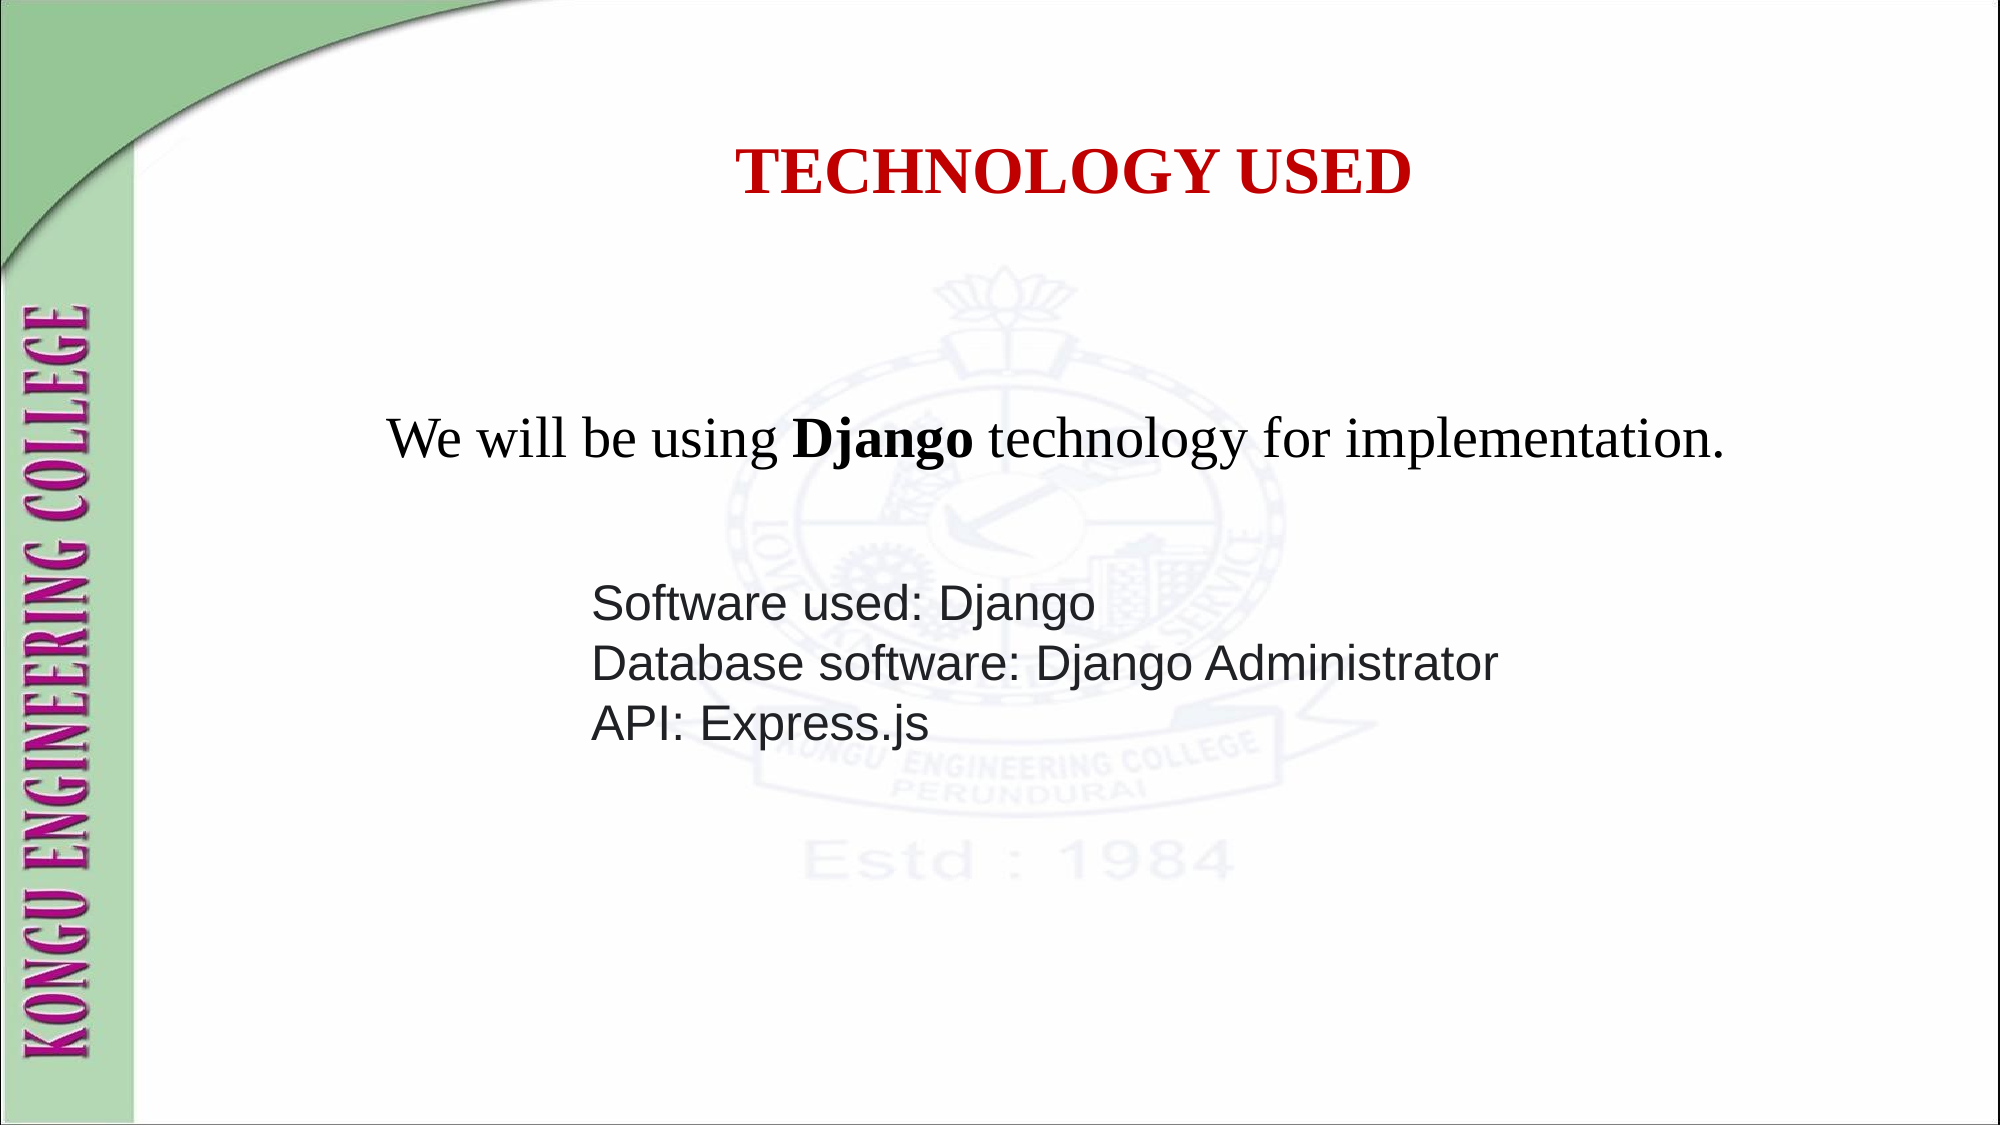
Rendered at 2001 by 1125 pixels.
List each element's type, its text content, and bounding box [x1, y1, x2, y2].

text_box We will be using Django technology for implementation. [274, 387, 1828, 470]
text_box Software used: Django Database software: Django Administrator API: Express.js [500, 562, 1741, 848]
picture [0, 0, 2000, 1125]
title TECHNOLOGY USED [350, 125, 1798, 316]
